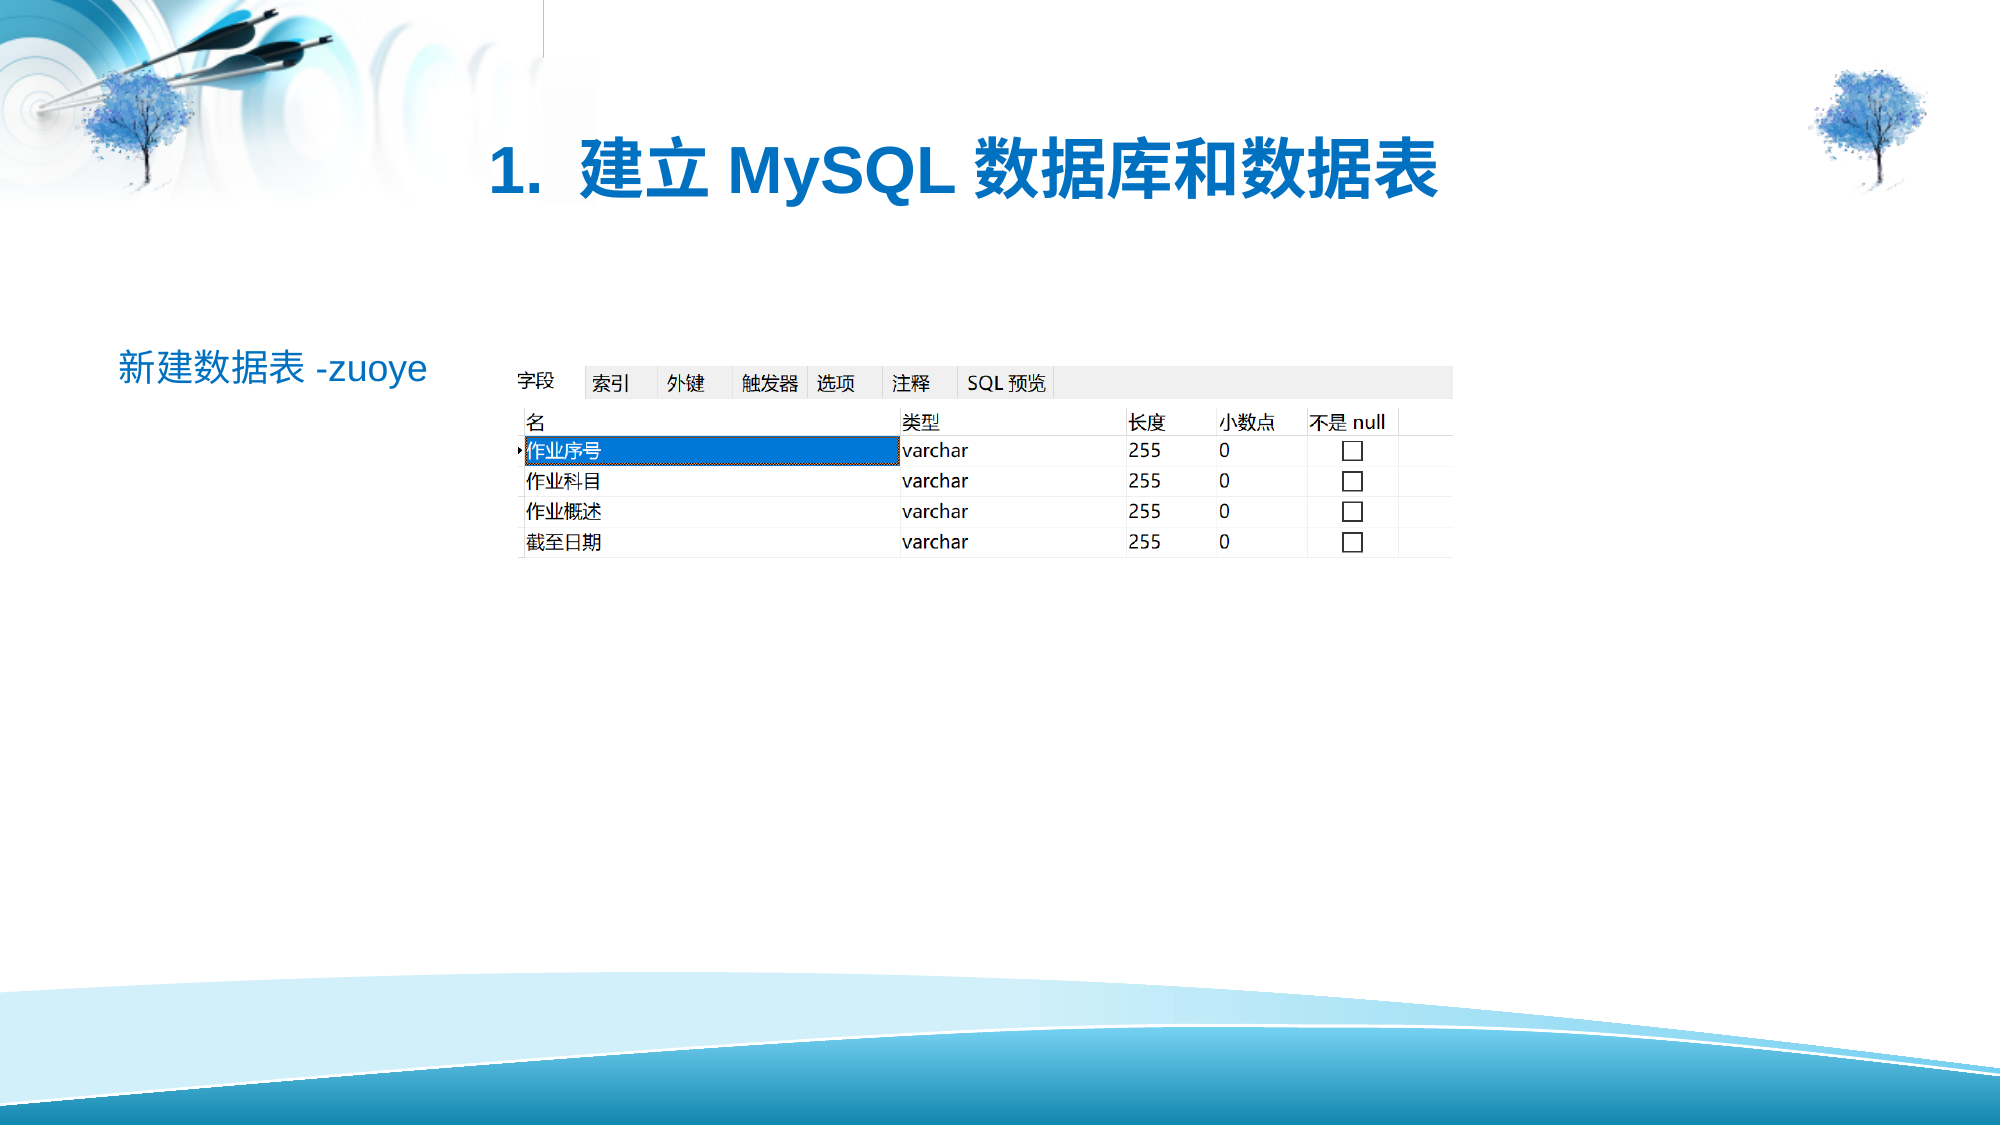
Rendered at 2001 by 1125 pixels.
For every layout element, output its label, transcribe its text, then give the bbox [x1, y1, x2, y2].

picture [0, 0, 1453, 596]
picture [1804, 59, 1928, 199]
text_box 1. 建立MySQL数据库和数据表 [398, 119, 1896, 215]
text_box 新建数据表-zuoye [44, 322, 464, 397]
